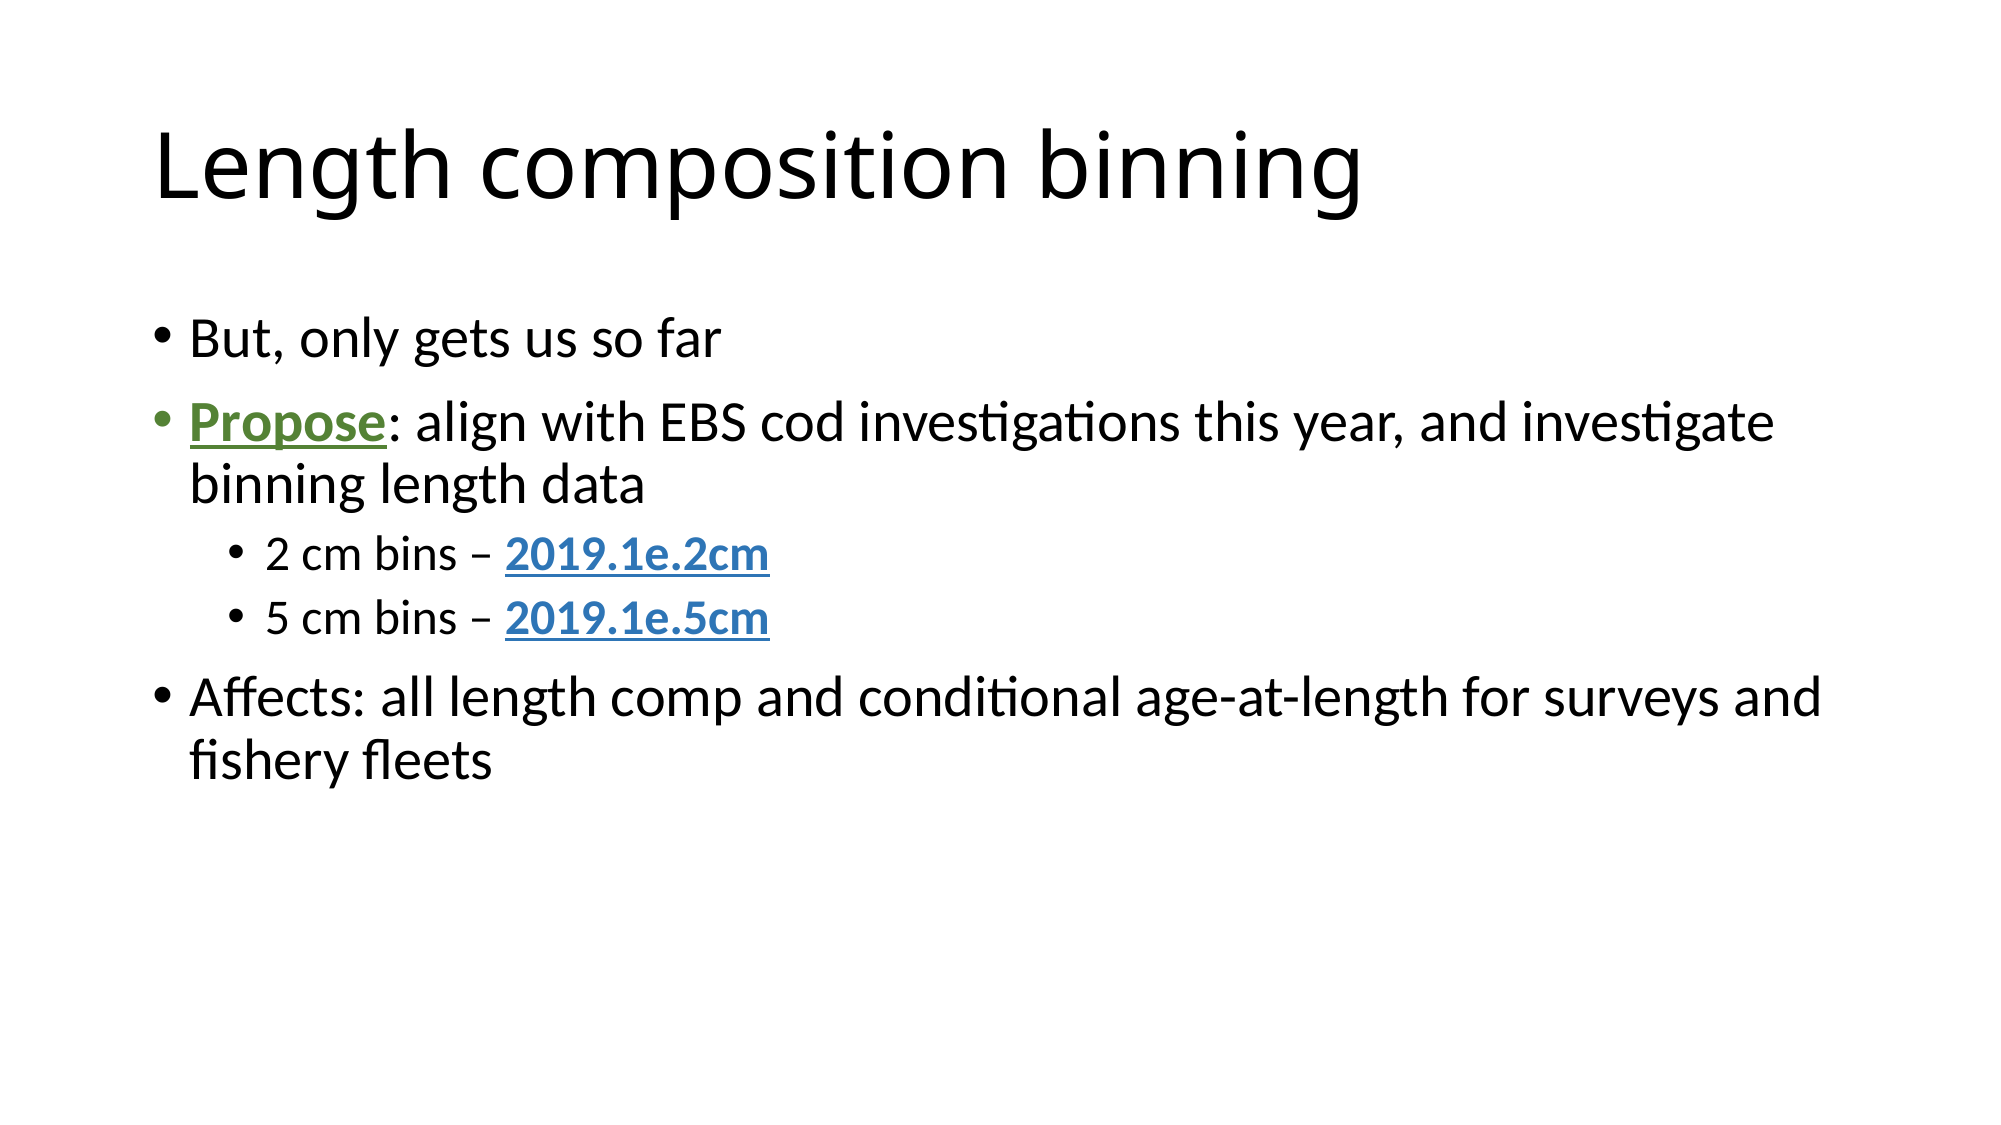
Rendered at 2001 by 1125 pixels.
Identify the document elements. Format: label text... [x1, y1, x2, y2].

title Length composition binning [137, 59, 1863, 278]
list But, only gets us so far Propose: align with EBS cod investigations this year, and investigate binning length data 2 cm bins – 2019.1e.2cm 5 cm bins – 2019.1e.5cm Affects: all length comp and conditional age-at-length for surveys and fishery fleets [137, 299, 1863, 1014]
